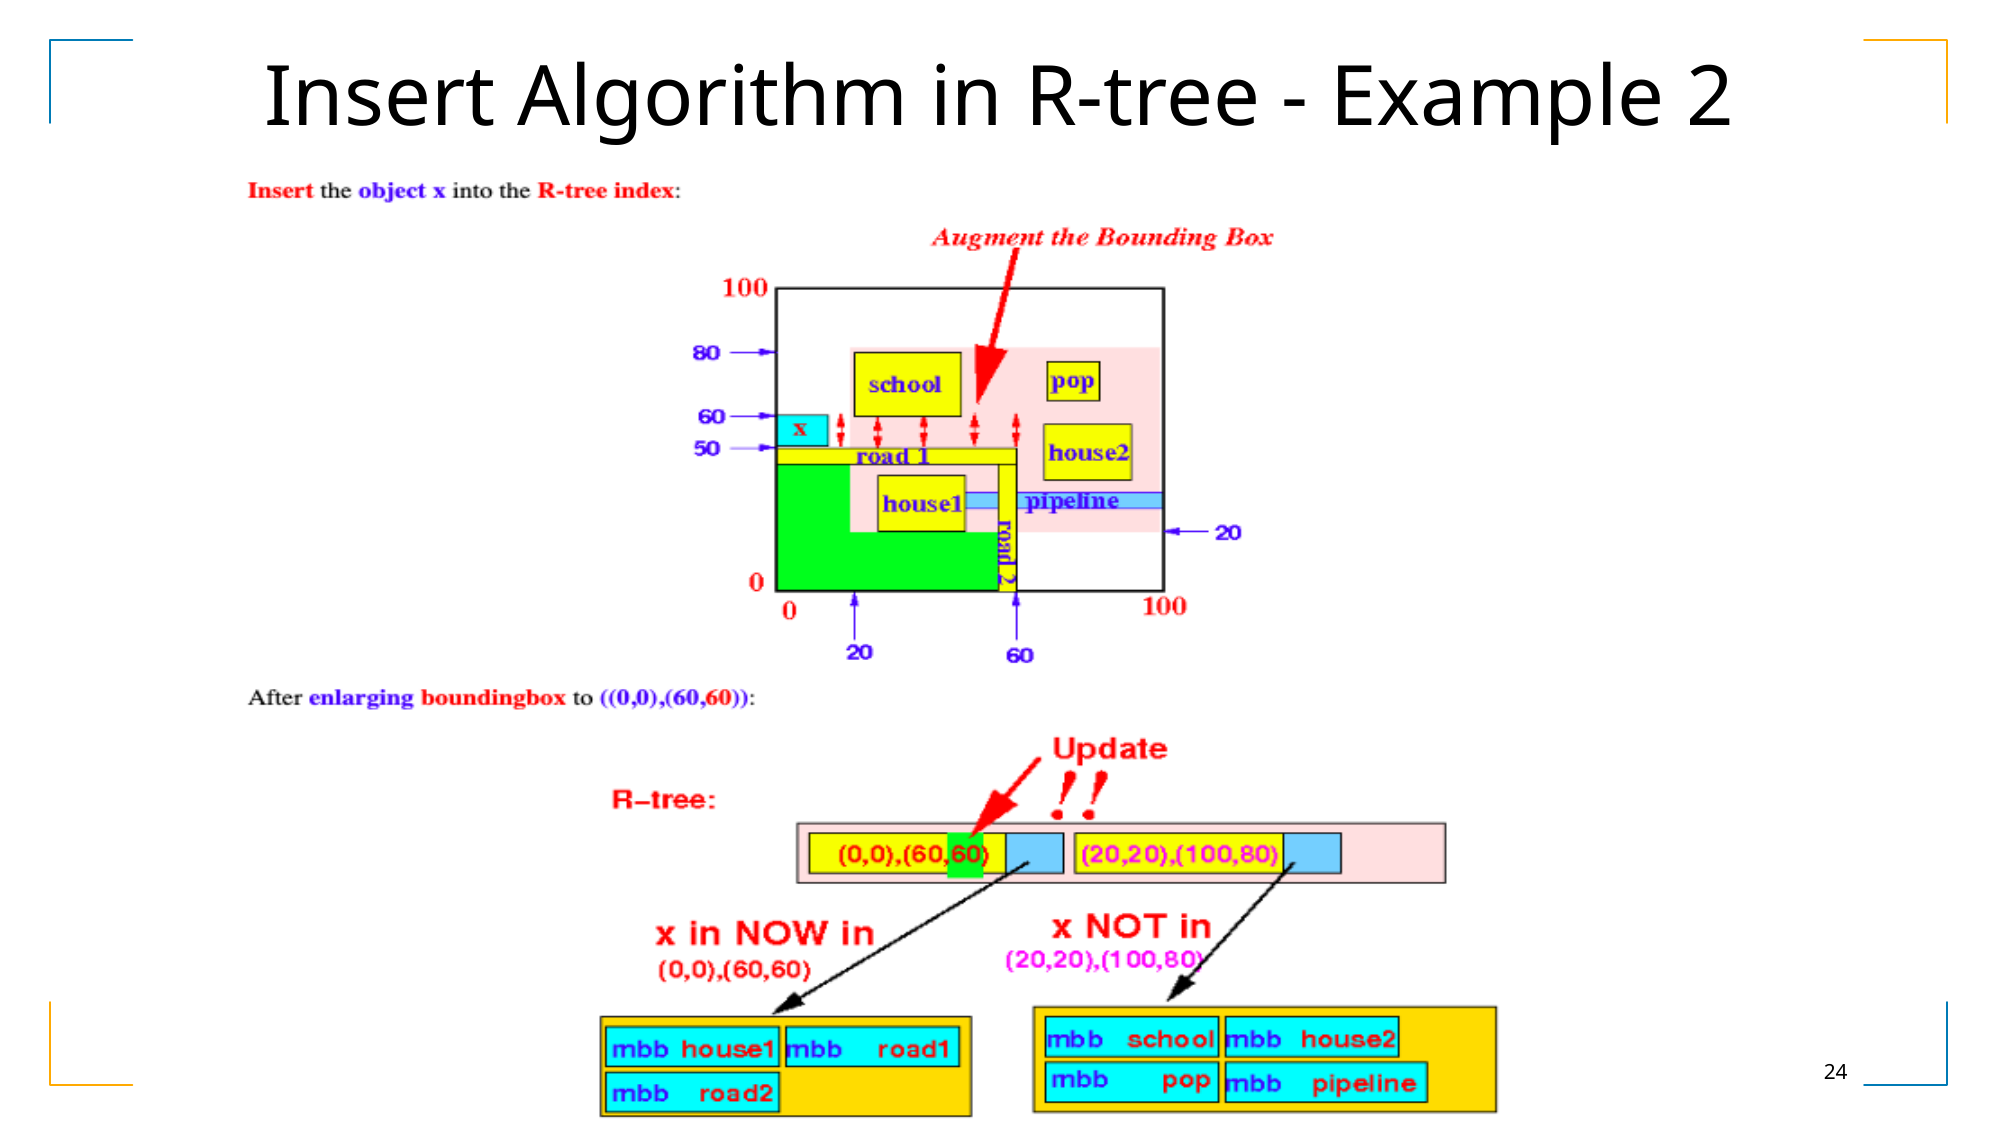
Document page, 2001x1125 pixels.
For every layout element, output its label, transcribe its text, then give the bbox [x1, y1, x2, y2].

text_box Insert Algorithm in R-tree - Example 2 (enlarge BB) [116, 42, 1884, 243]
text_box [1863, 1001, 1948, 1086]
text_box [49, 1001, 134, 1086]
text_box [1863, 39, 1948, 124]
picture [227, 153, 1773, 1125]
text_box [49, 39, 134, 124]
slide_number 24 [1773, 1042, 1863, 1103]
